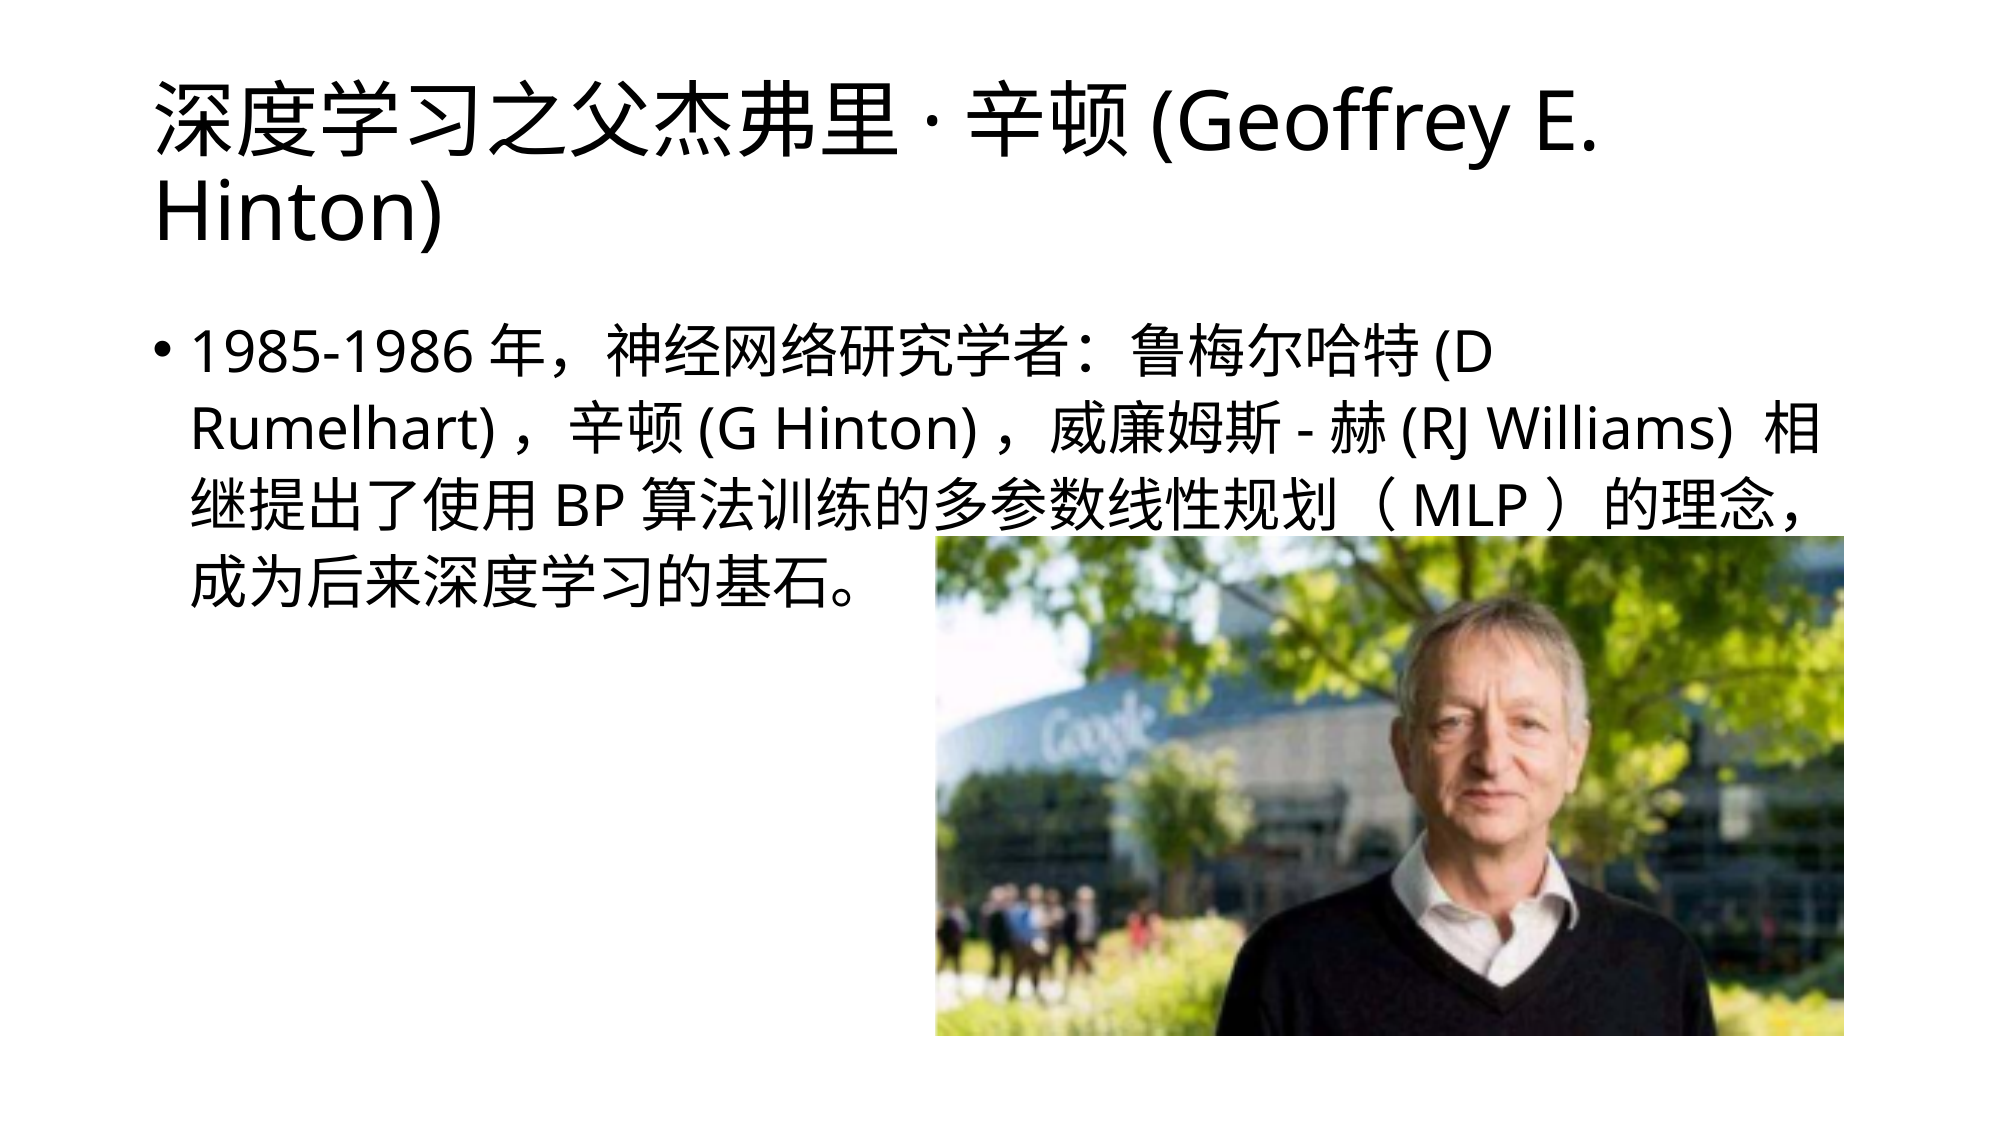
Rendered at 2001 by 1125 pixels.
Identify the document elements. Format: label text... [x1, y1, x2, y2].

picture [935, 536, 1844, 1036]
list 1985-1986年，神经网络研究学者：鲁梅尔哈特(D Rumelhart)，辛顿(G Hinton)，威廉姆斯-赫(RJ Williams) 相继提出了使用BP算法训练的多参数线性规划（MLP）的理念，成为后来深度学习的基石。 [137, 299, 1863, 1014]
title 深度学习之父杰弗里·辛顿(Geoffrey E. Hinton) [137, 59, 1863, 278]
